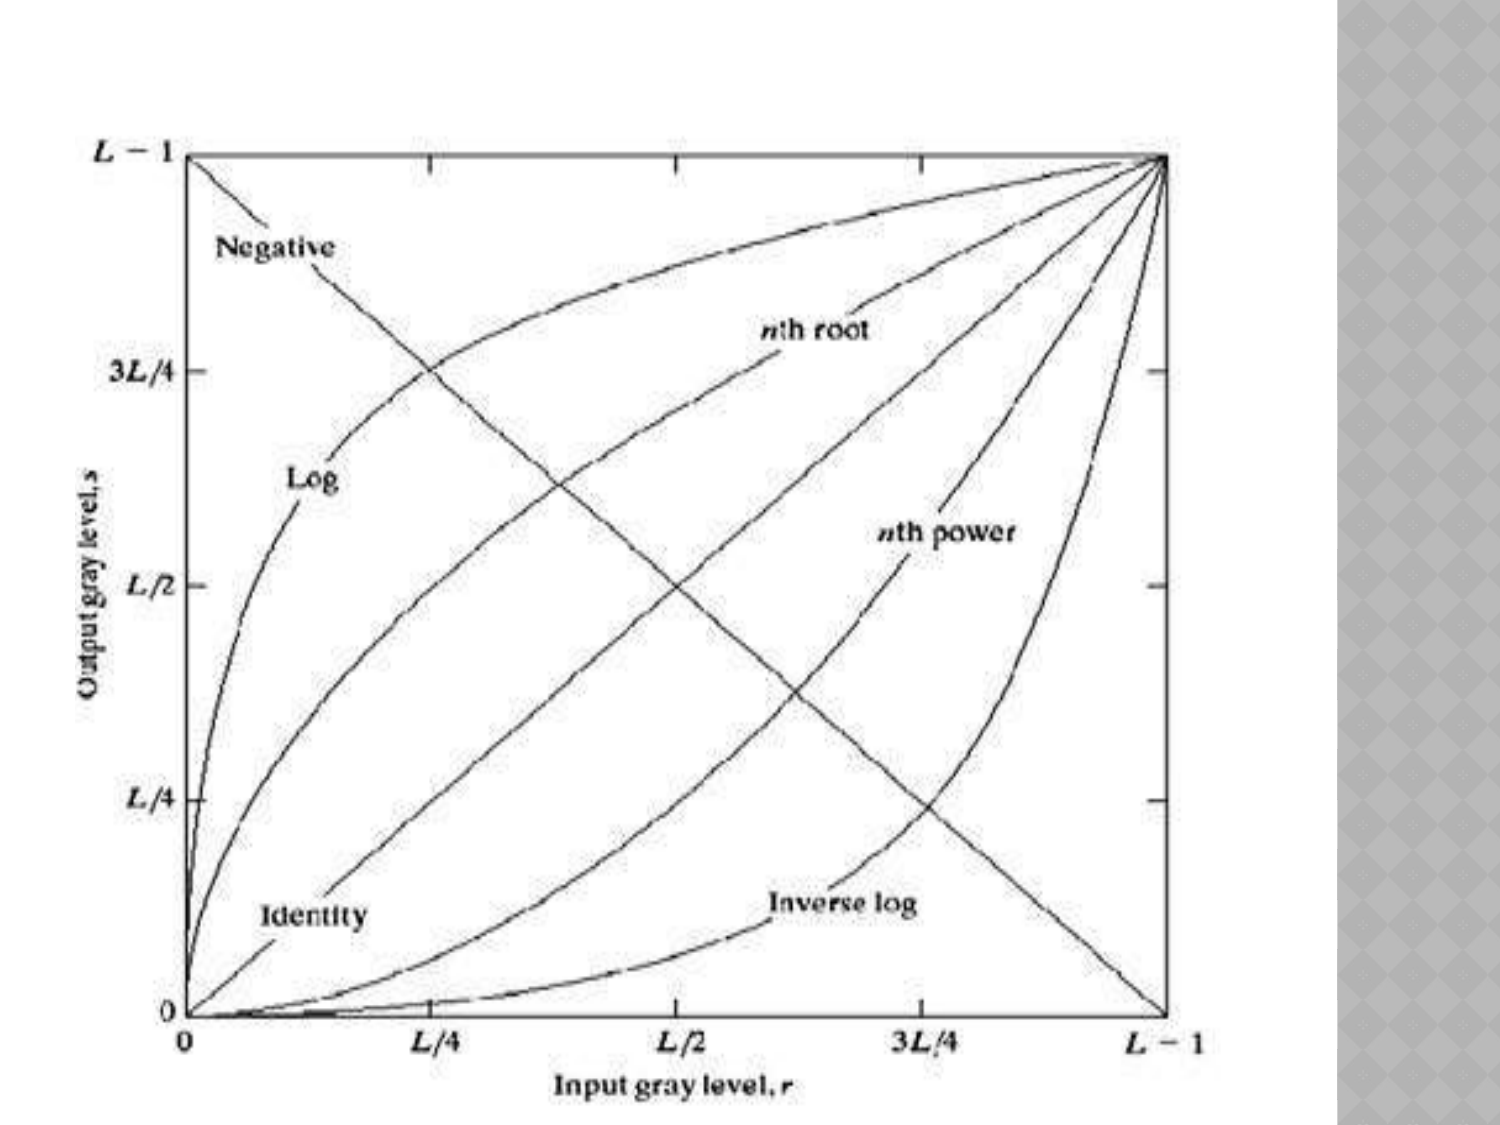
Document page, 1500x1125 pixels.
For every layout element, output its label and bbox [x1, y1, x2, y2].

picture [74, 112, 1238, 1125]
